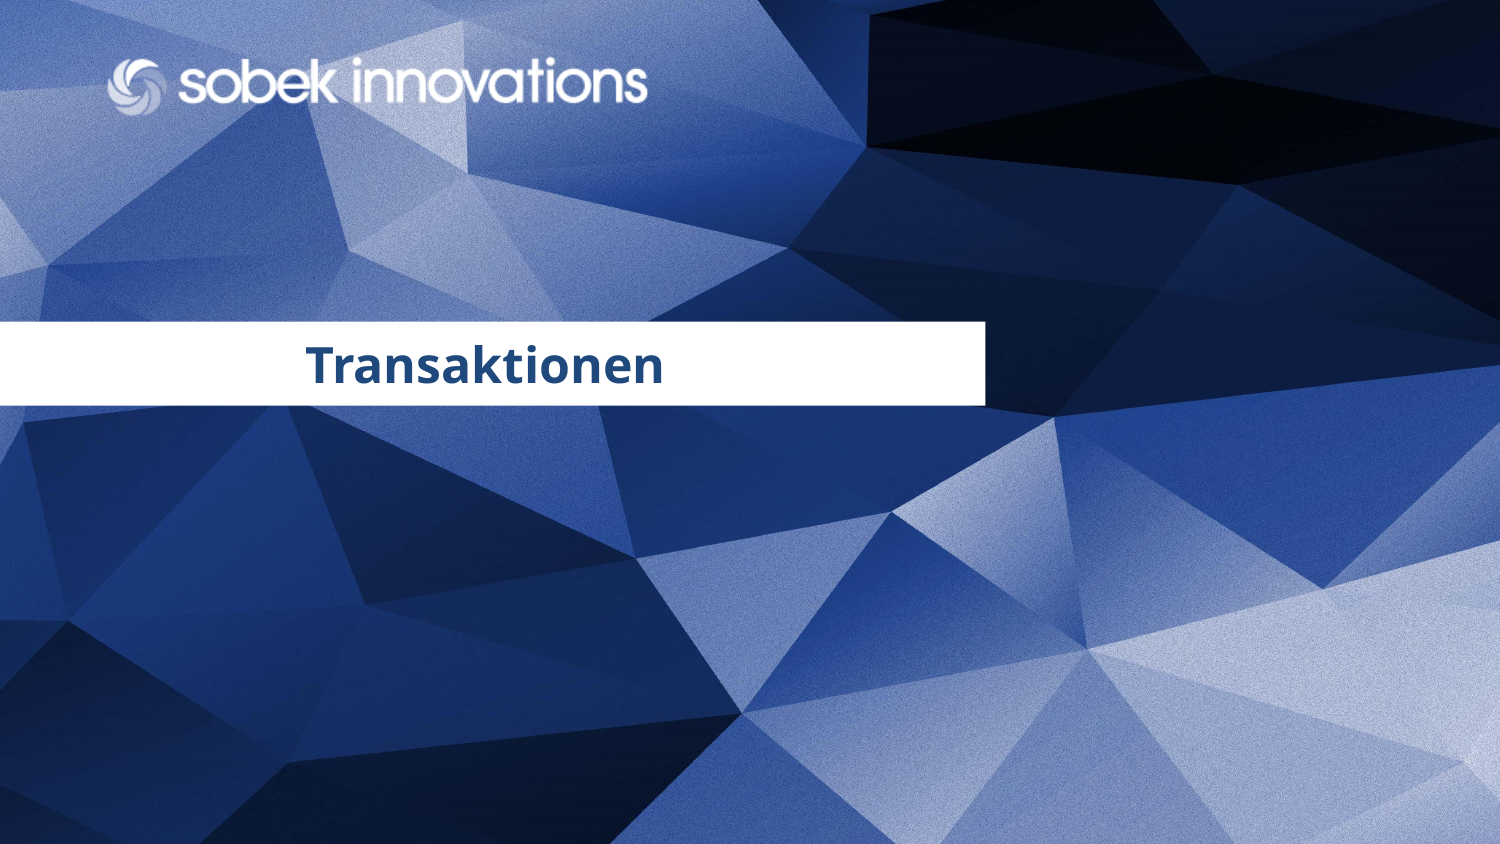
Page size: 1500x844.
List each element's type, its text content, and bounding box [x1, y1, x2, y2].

picture [0, 0, 1500, 844]
title Transaktionen [0, 323, 986, 404]
